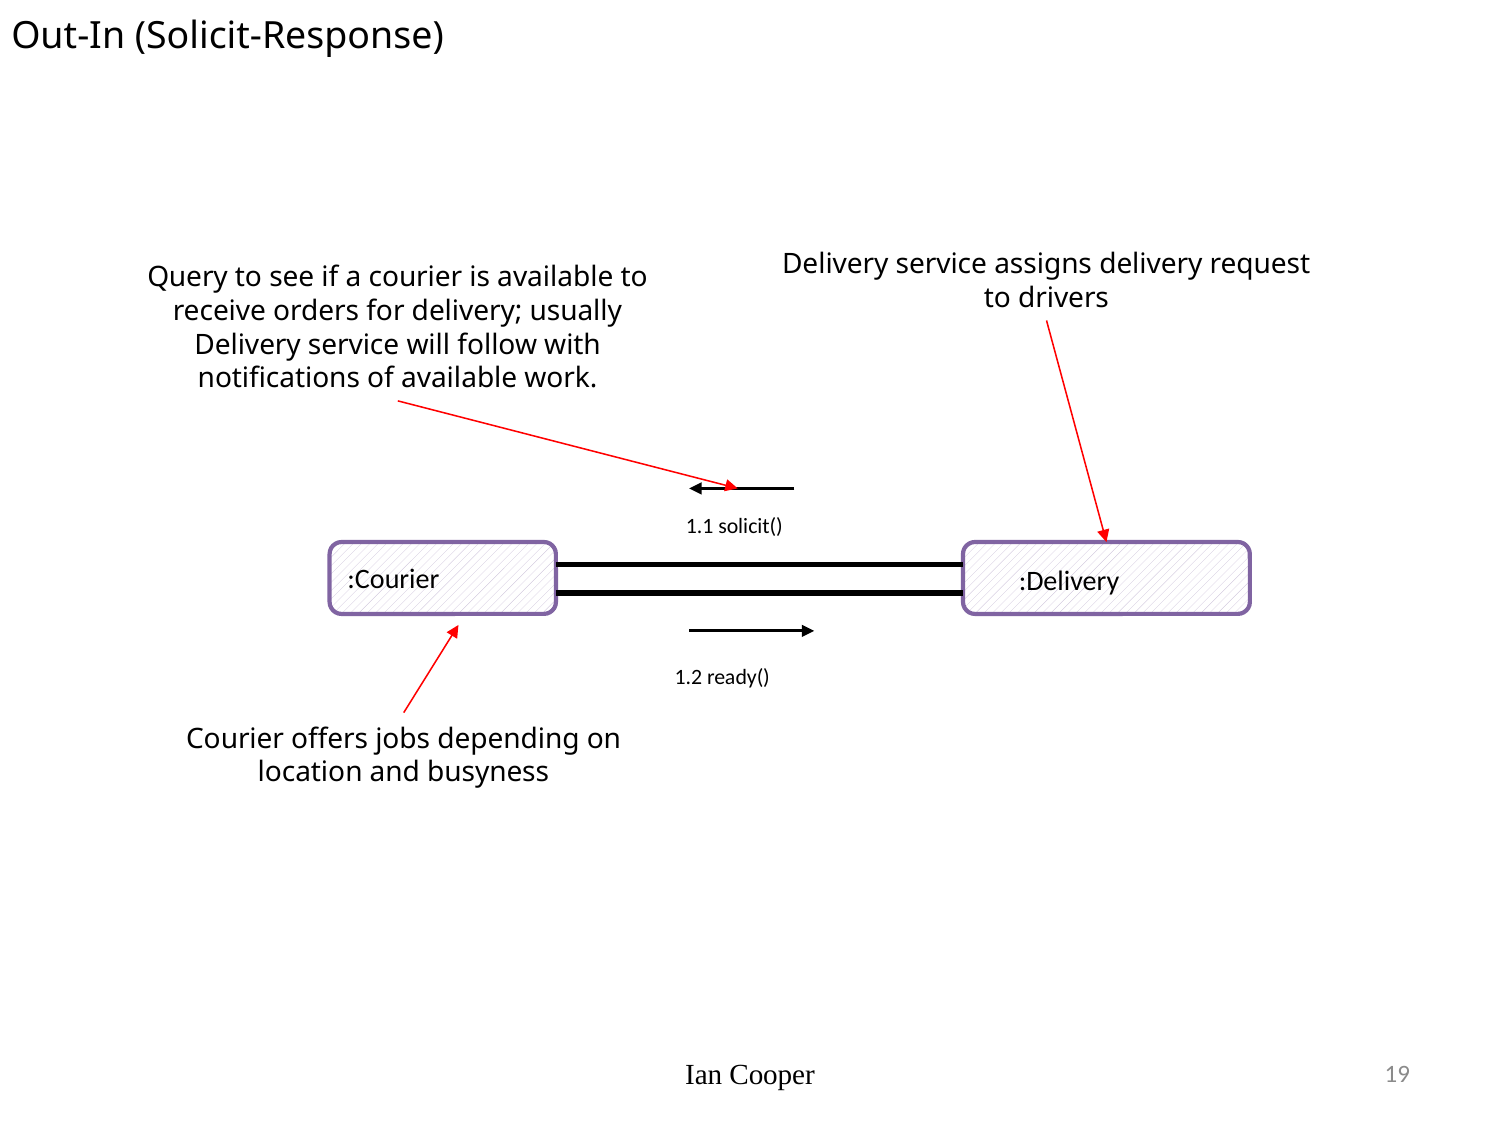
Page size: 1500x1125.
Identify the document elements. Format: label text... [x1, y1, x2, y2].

text_box :Delivery [1003, 555, 1231, 604]
text_box 1.1 solicit() [671, 504, 848, 546]
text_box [1046, 321, 1107, 543]
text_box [403, 624, 459, 713]
text_box [327, 539, 559, 617]
text_box [960, 539, 1252, 617]
text_box Query to see if a courier is available to receive orders for delivery; usually Delivery service will follow with notifications of available work. [112, 251, 684, 401]
text_box Delivery service assigns delivery request to drivers [761, 238, 1332, 321]
text_box Out-In (Solicit-Response) [0, 0, 1500, 67]
slide_number 19 [1074, 1042, 1425, 1103]
text_box :Courier [332, 553, 529, 602]
text_box 1.2 ready() [659, 655, 902, 696]
text_box Courier offers jobs depending on location and busyness [118, 712, 690, 795]
footer Ian Cooper [512, 1042, 988, 1103]
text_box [397, 402, 738, 489]
